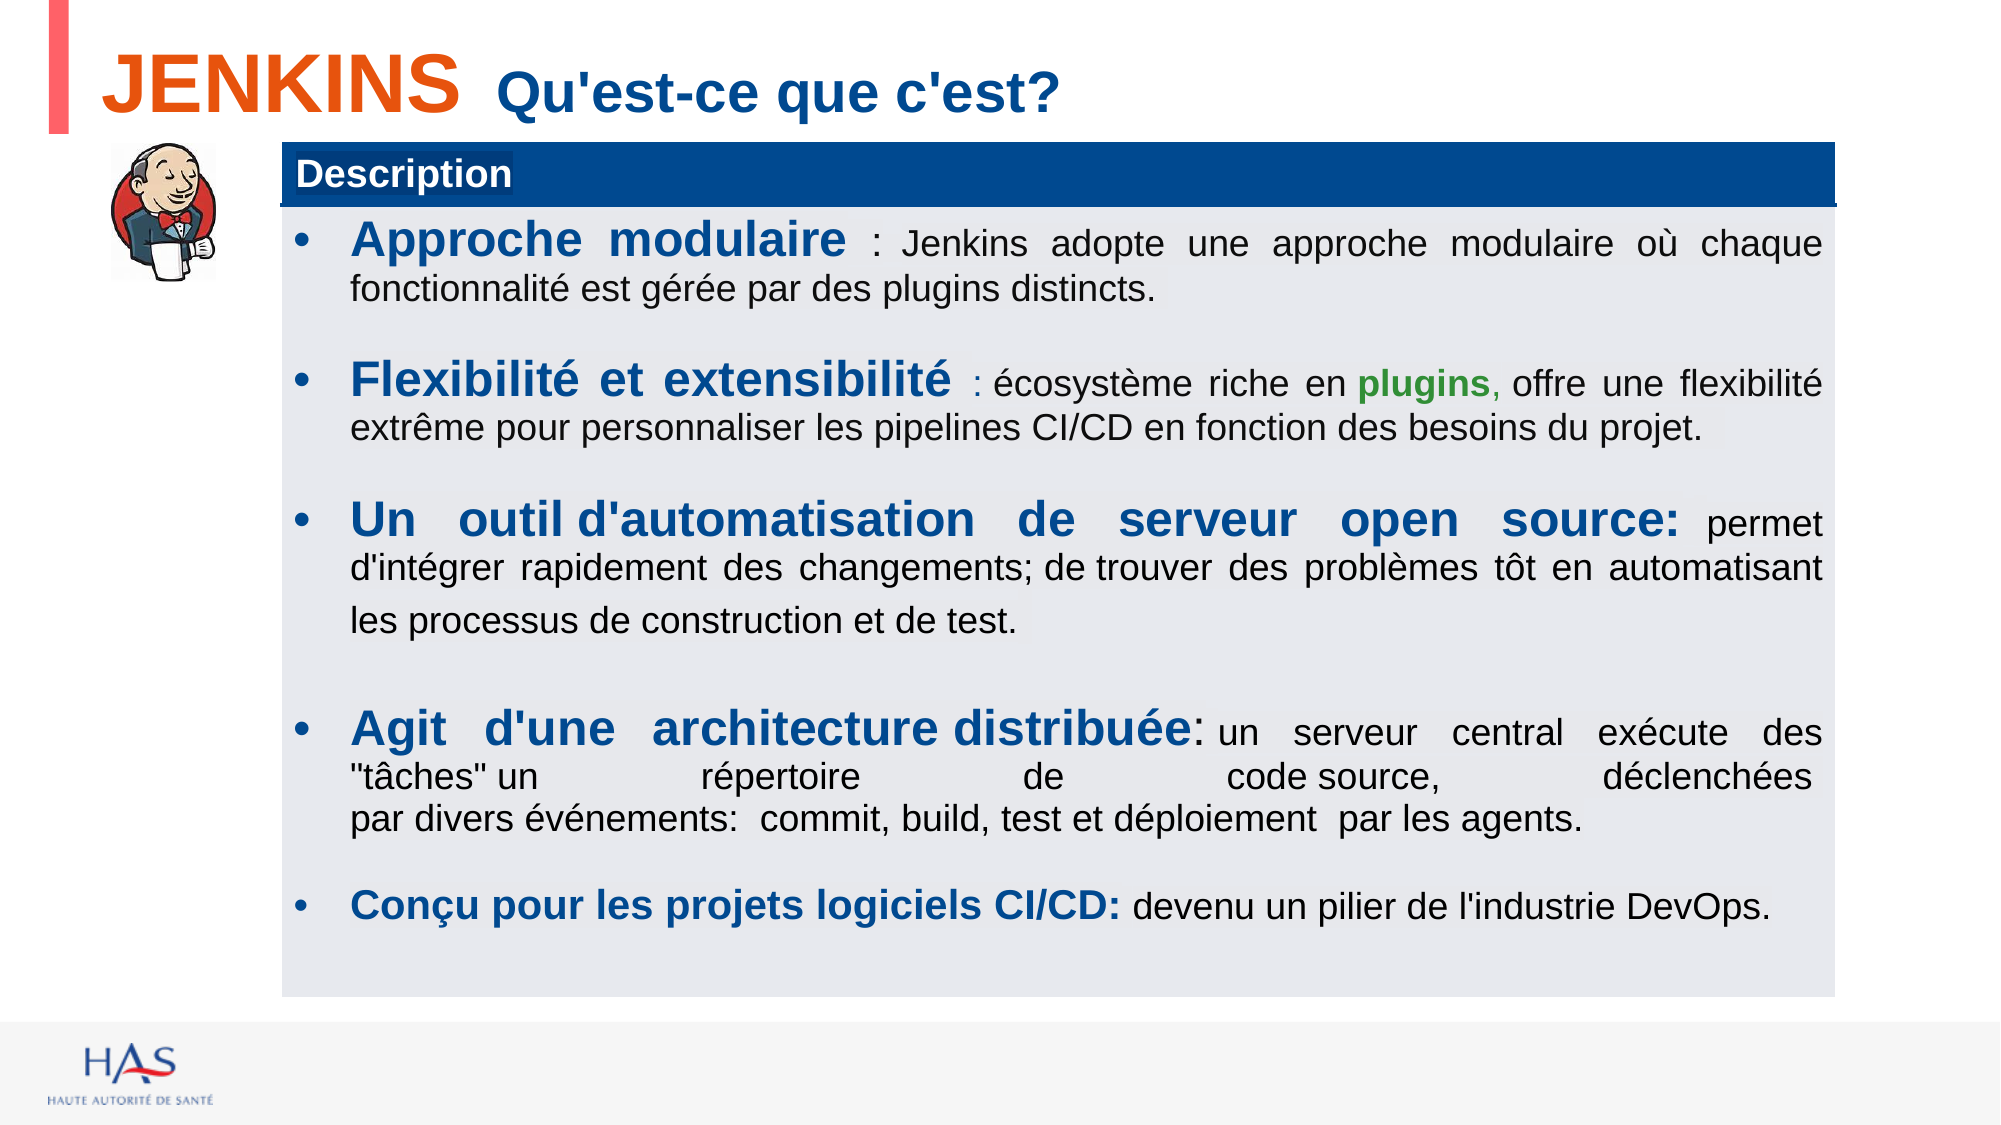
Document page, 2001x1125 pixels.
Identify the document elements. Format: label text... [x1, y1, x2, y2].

table_header Description [282, 146, 1835, 203]
table_cell Approche modulaire : Jenkins adopte une approche modulaire où chaque fonctionnalité est gérée par des plugins distincts. Flexibilité et extensibilité : écosystème riche en plugins, offre une flexibilité extrême pour personnaliser les pipelines CI/CD en fonction des besoins du projet. Un outil d'automatisation de serveur open source: permet d'intégrer rapidement des changements; de trouver des problèmes tôt en automatisant les processus de construction et de test. Agit d'une architecture distribuée: un serveur central exécute des "tâches" un répertoire de code source, déclenchées par divers événements: commit, build, test et déploiement par les agents. Conçu pour les projets logiciels CI/CD: devenu un pilier de l'industrie DevOps. [282, 207, 1835, 997]
picture [111, 143, 216, 282]
title JENKINS Qu'est-ce que c'est? [71, 25, 1978, 152]
picture [48, 1043, 213, 1105]
